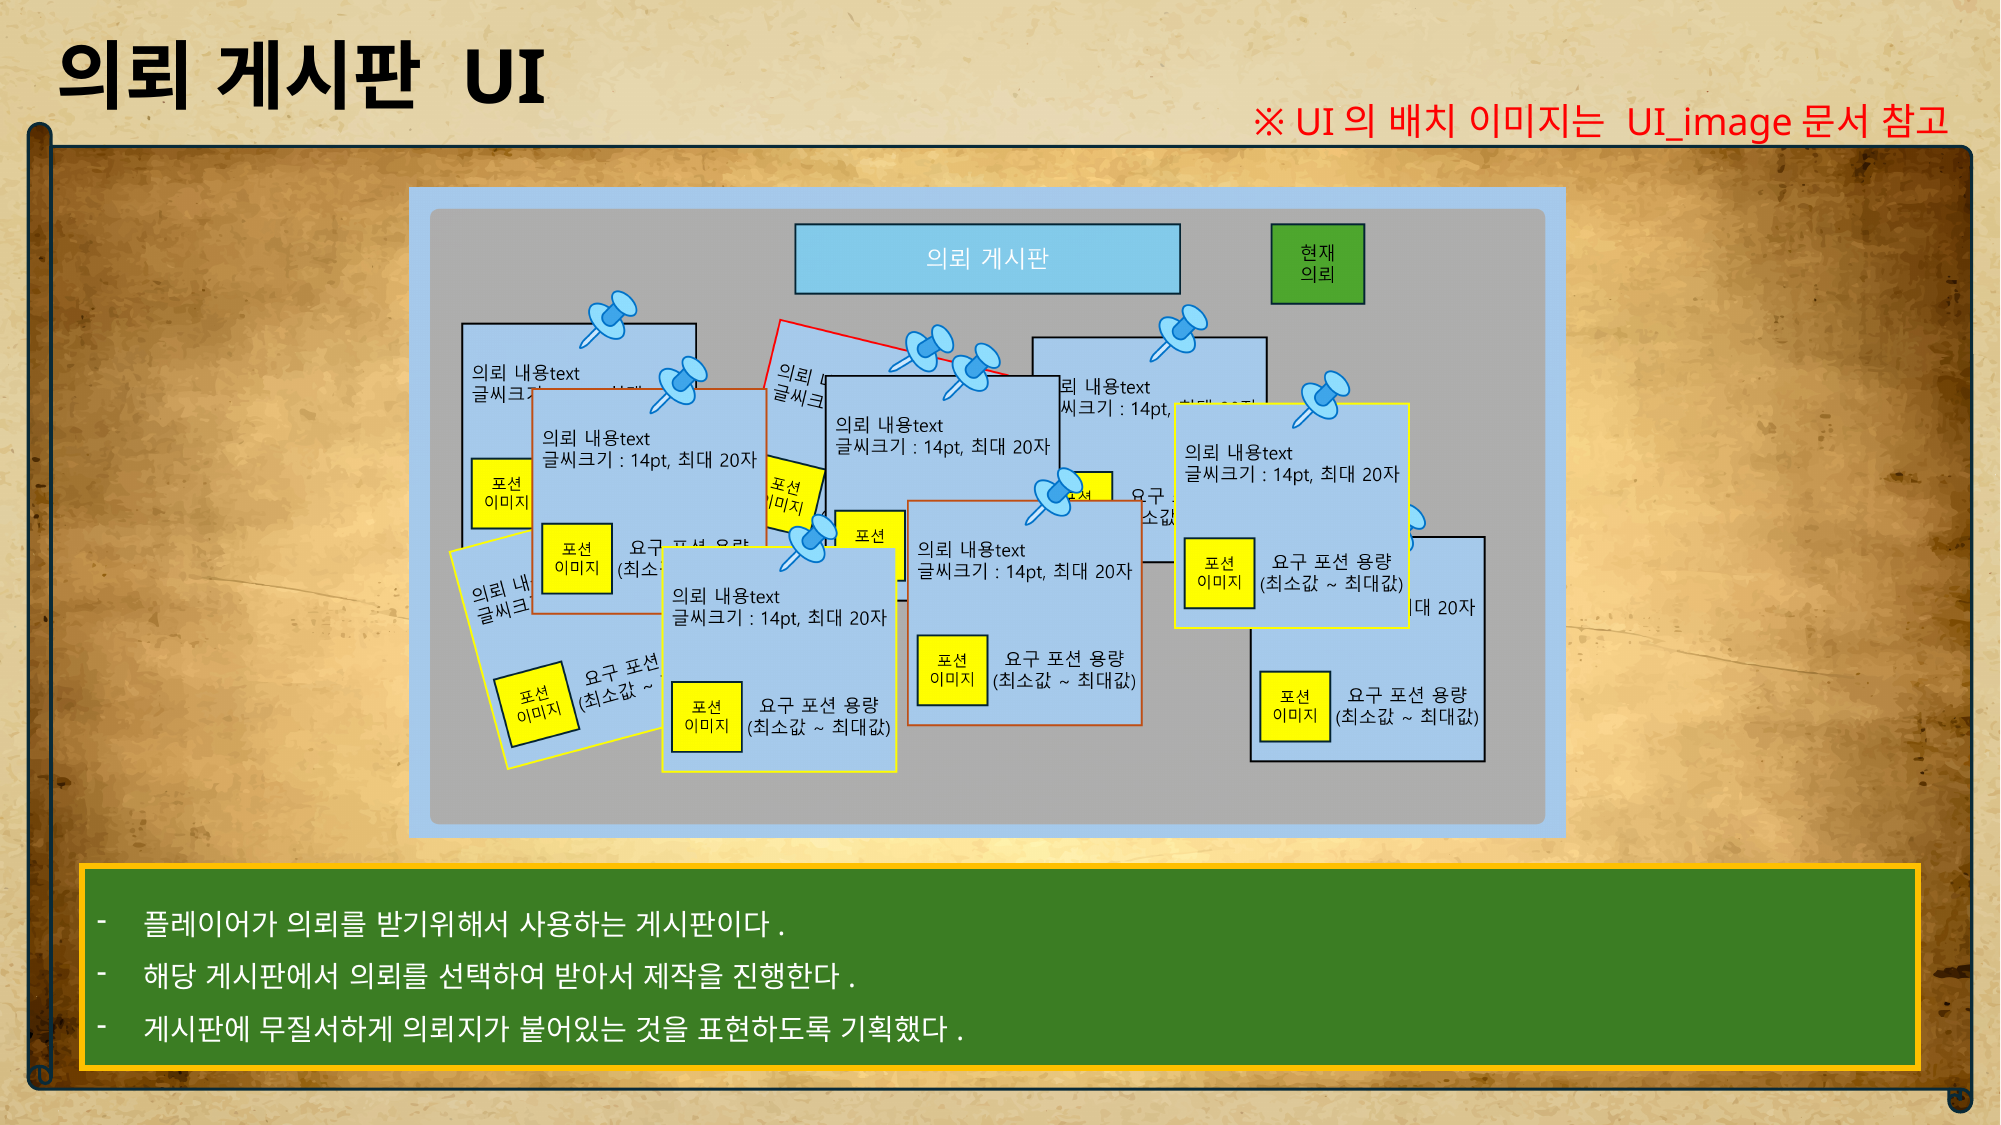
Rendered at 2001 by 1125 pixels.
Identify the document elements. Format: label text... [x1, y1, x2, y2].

text_box 의뢰 게시판 UI [41, 21, 563, 127]
text_box ※ UI의 배치 이미지는 UI_image문서 참고 [1238, 90, 1966, 150]
text_box [26, 121, 1974, 1114]
text_box 플레이어가 의뢰를 받기위해서 사용하는 게시판이다. 해당 게시판에서 의뢰를 선택하여 받아서 제작을 진행한다. 게시판에 무질서하게 의뢰지가 붙어있는 것을 표현하도록 기획했다. [81, 864, 1919, 1070]
picture [0, 0, 2001, 1125]
